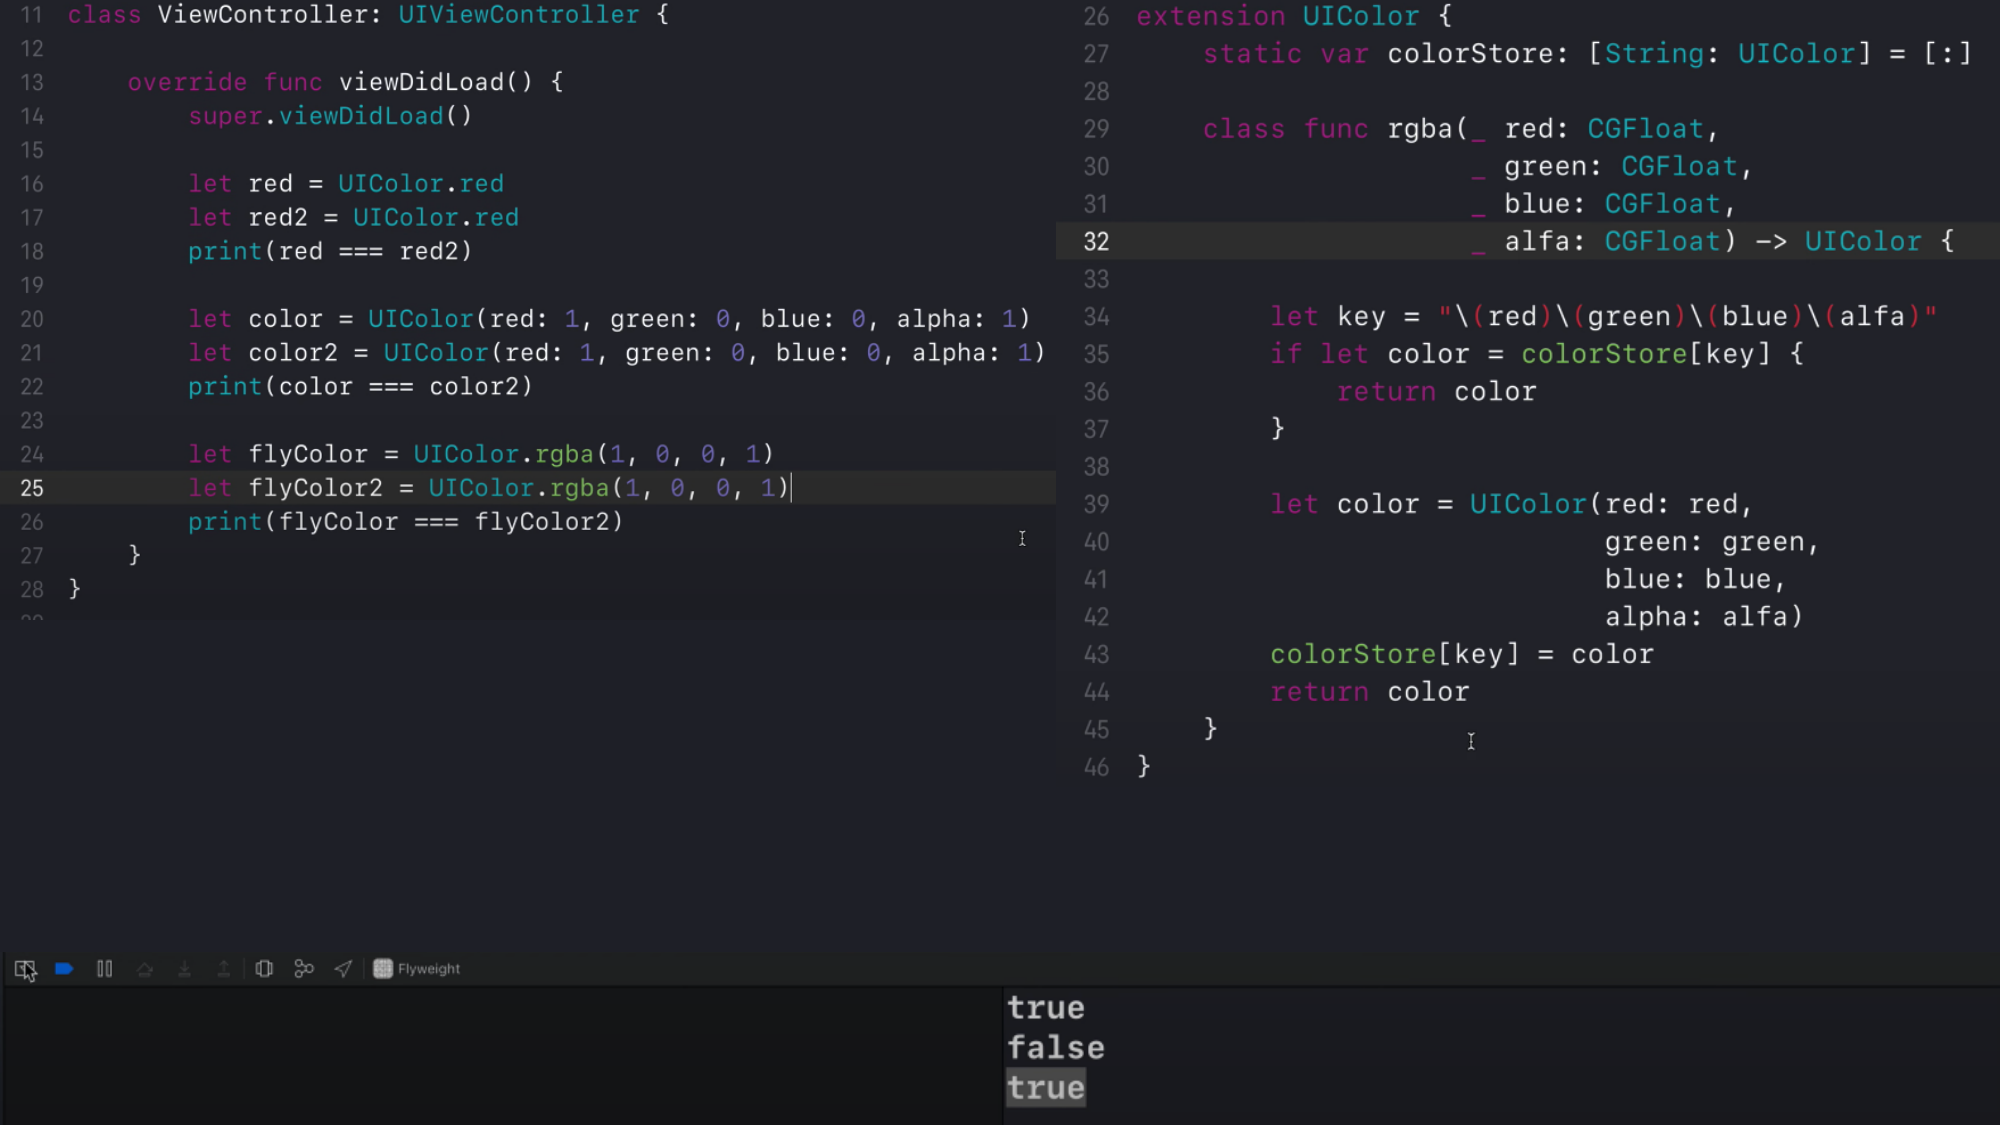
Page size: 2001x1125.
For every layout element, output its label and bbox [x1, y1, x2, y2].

picture [0, 0, 2000, 787]
picture [0, 952, 2000, 1125]
